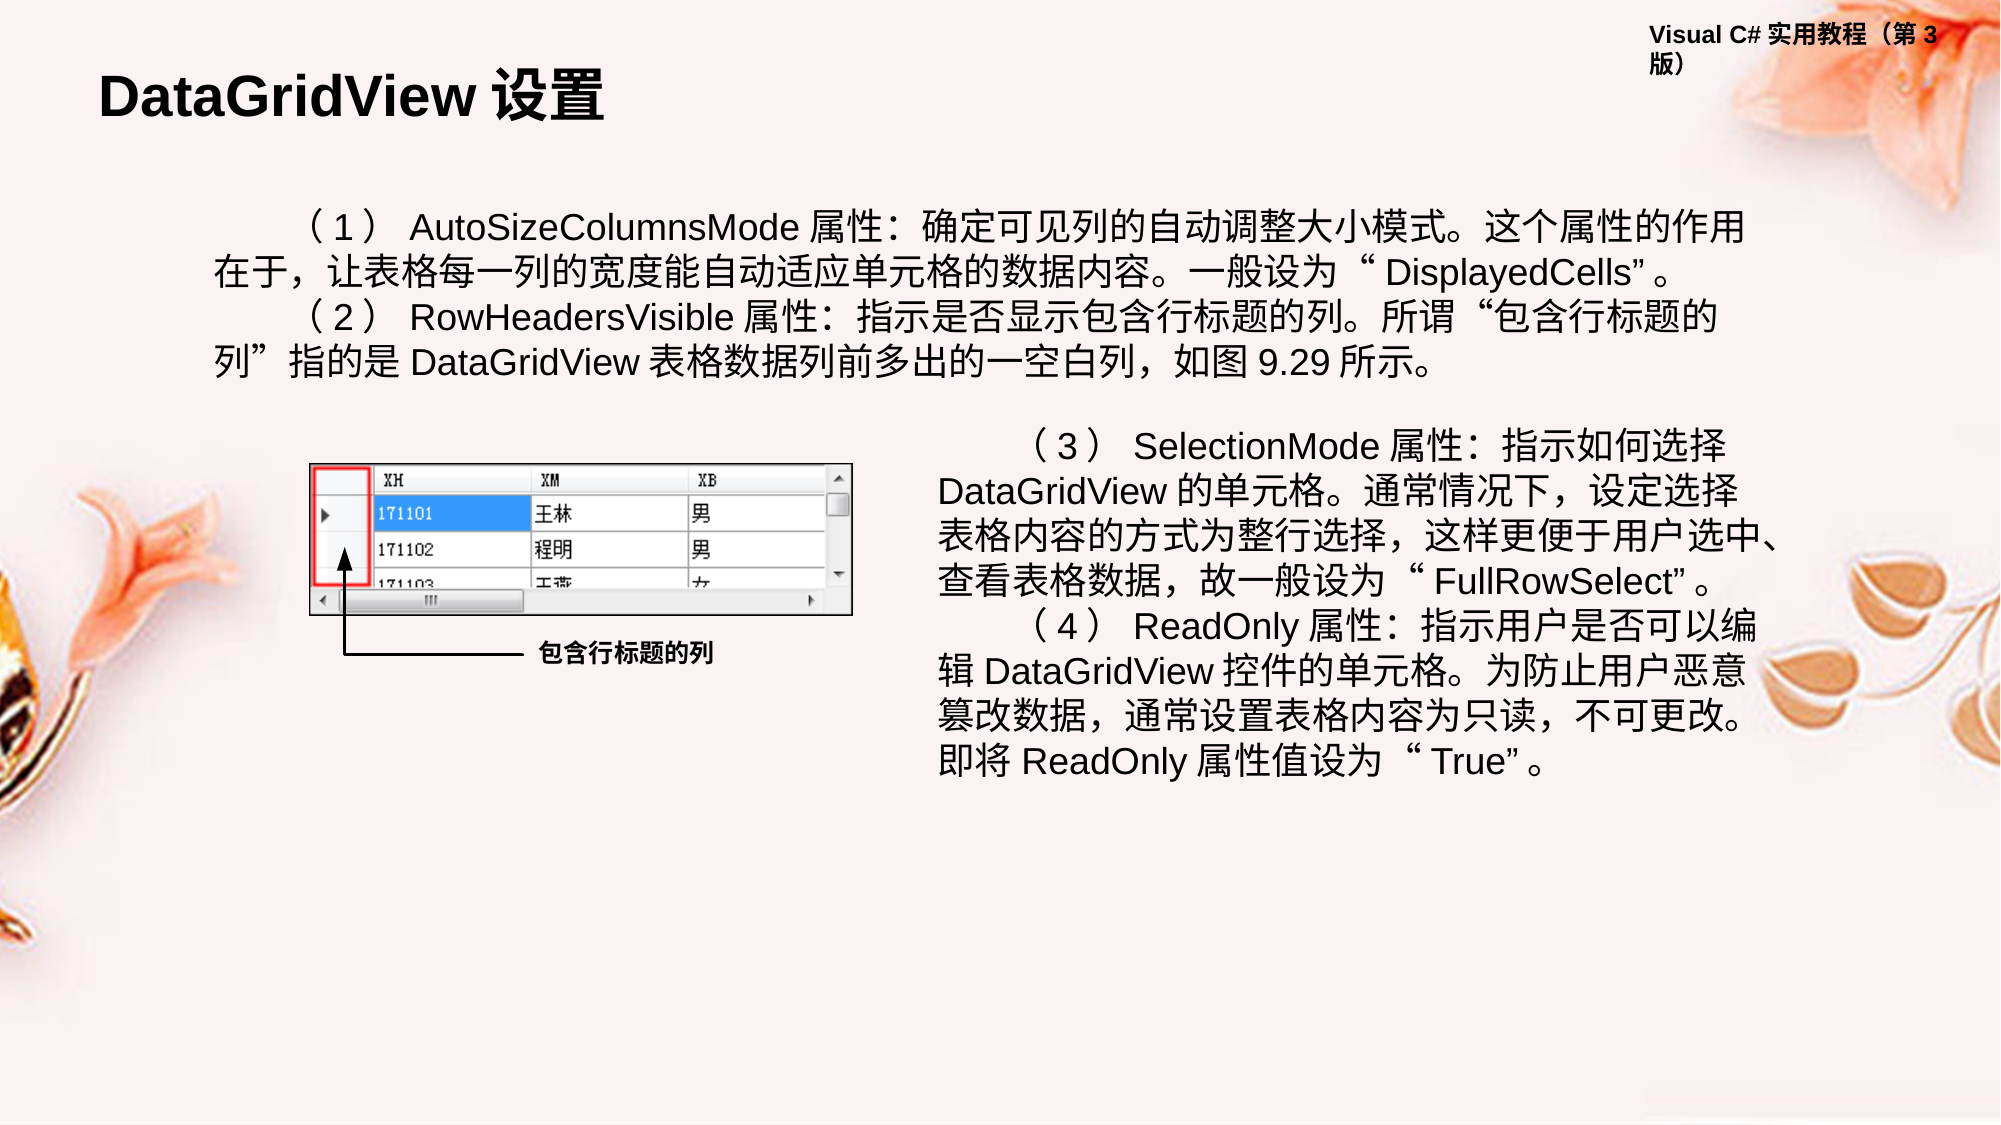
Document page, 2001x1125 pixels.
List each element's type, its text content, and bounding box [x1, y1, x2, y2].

picture [0, 0, 2001, 1125]
text_box DataGridView设置 [83, 58, 1846, 136]
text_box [305, 459, 857, 682]
text_box （3）SelectionMode属性：指示如何选择DataGridView的单元格。通常情况下，设定选择表格内容的方式为整行选择，这样更便于用户选中、查看表格数据，故一般设为“FullRowSelect”。 （4）ReadOnly属性：指示用户是否可以编辑DataGridView控件的单元格。为防止用户恶意篡改数据，通常设置表格内容为只读，不可更改。即将ReadOnly属性值设为“True”。 [922, 415, 1778, 790]
text_box （1）AutoSizeColumnsMode属性：确定可见列的自动调整大小模式。这个属性的作用在于，让表格每一列的宽度能自动适应单元格的数据内容。一般设为“DisplayedCells”。 （2）RowHeadersVisible属性：指示是否显示包含行标题的列。所谓“包含行标题的列”指的是DataGridView表格数据列前多出的一空白列，如图9.29所示。 [198, 195, 1790, 390]
